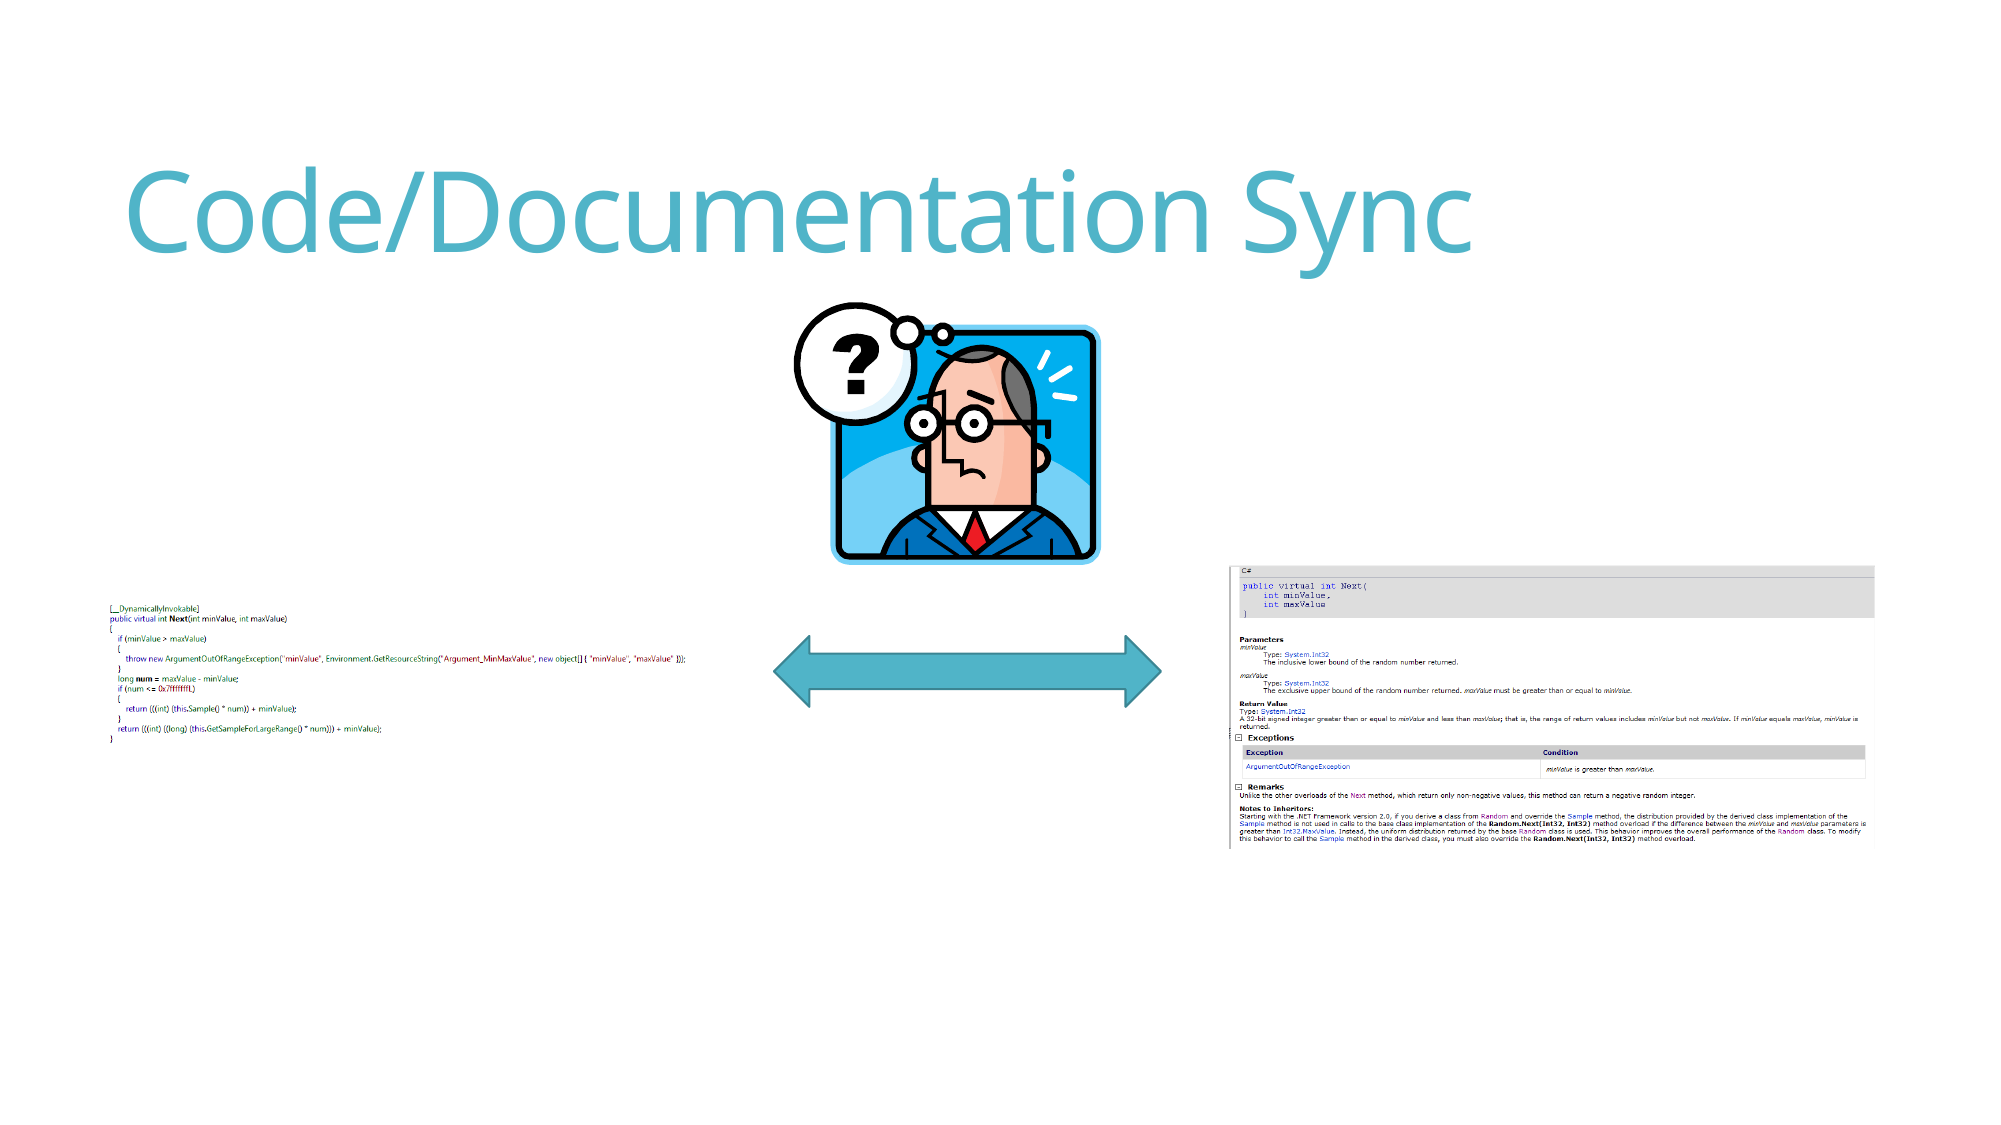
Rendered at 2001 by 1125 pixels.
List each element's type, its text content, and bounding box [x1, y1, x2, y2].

text_box [773, 635, 1162, 708]
picture [793, 302, 1102, 566]
picture [107, 600, 696, 753]
picture [1228, 564, 1876, 849]
title Code/Documentation Sync [107, 81, 1875, 354]
